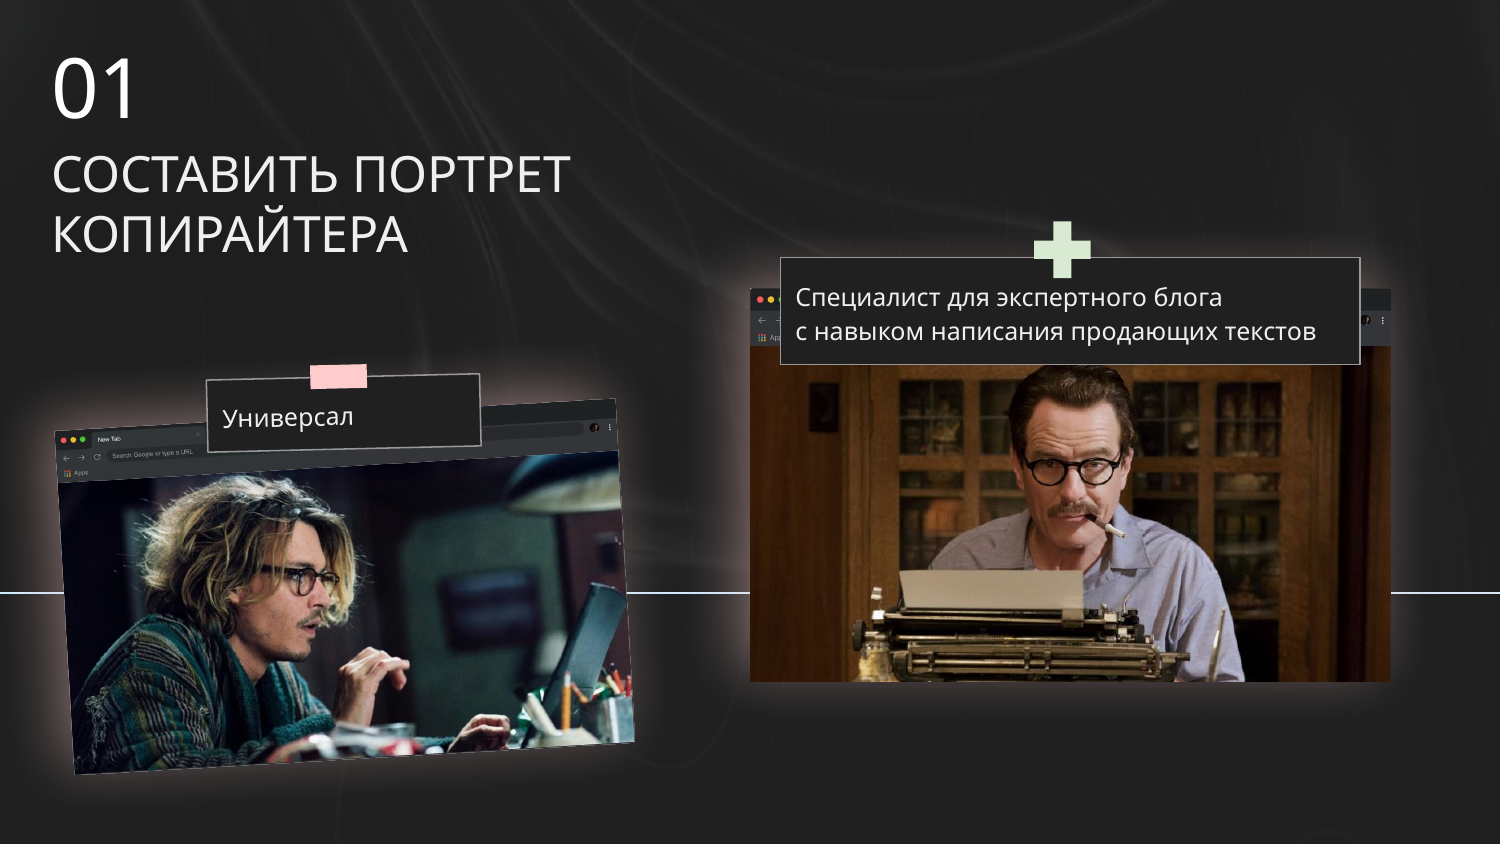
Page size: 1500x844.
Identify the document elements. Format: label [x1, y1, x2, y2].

picture [0, 0, 1500, 844]
text_box [205, 323, 484, 459]
text_box [749, 288, 1391, 682]
text_box [63, 413, 626, 759]
